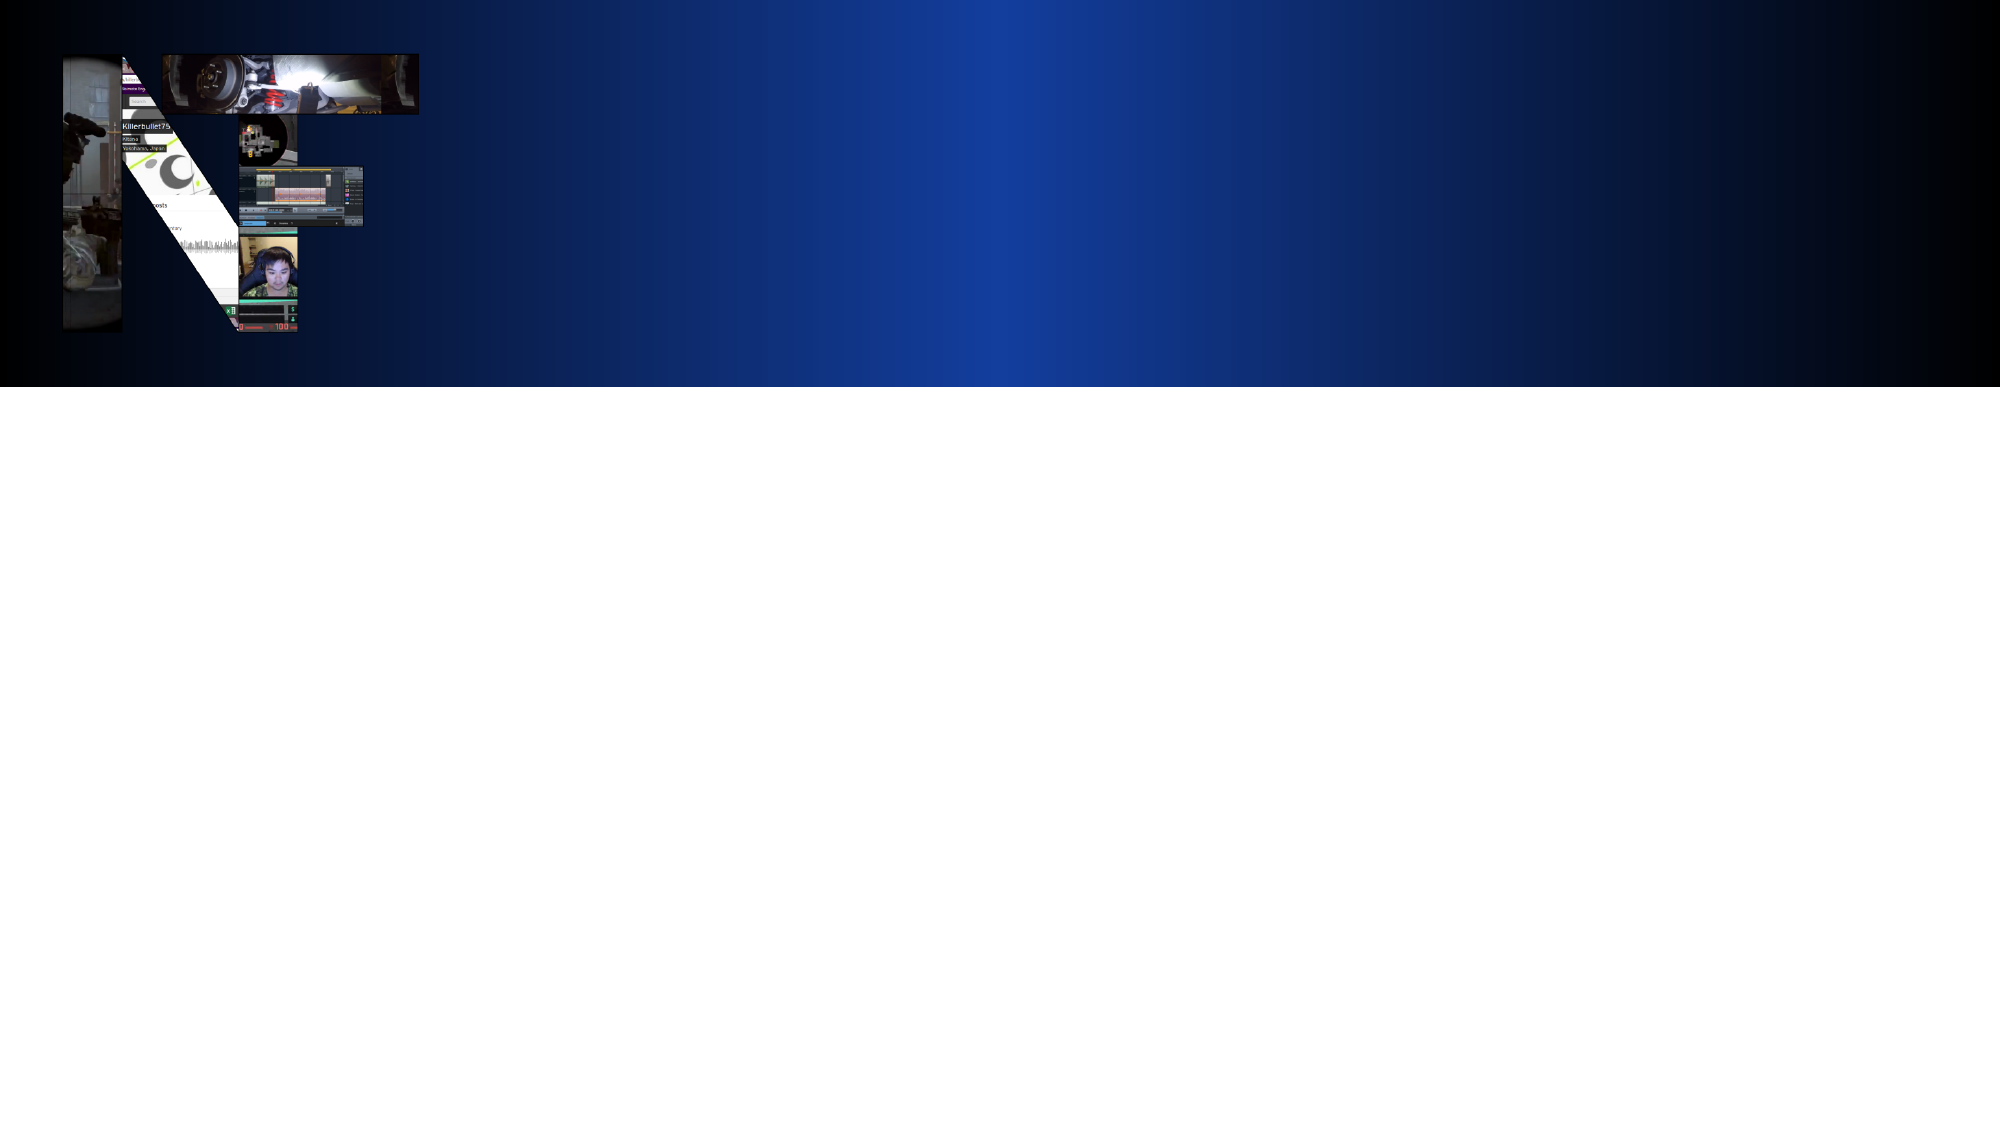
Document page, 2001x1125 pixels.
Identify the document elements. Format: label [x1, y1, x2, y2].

text_box [0, 0, 2000, 388]
picture [62, 53, 419, 333]
